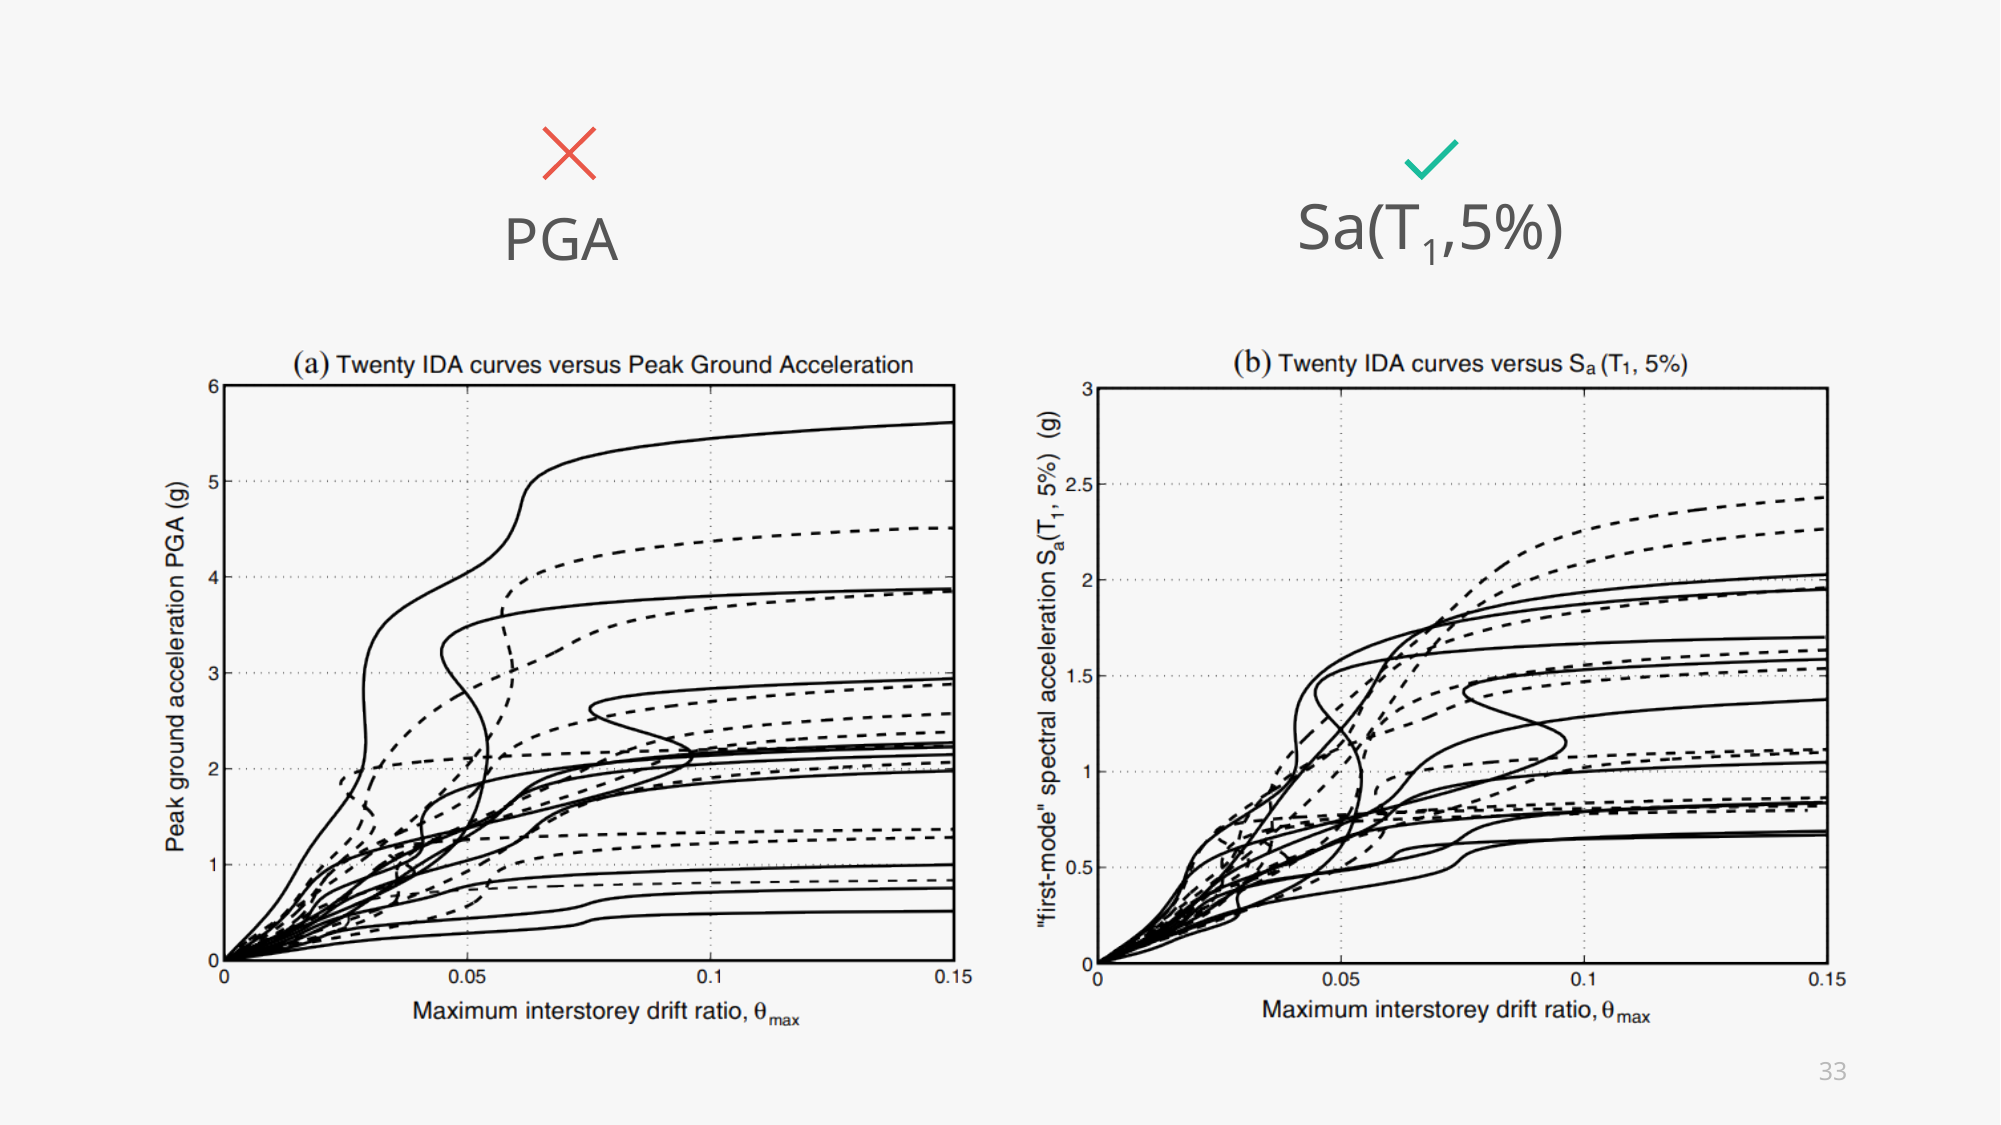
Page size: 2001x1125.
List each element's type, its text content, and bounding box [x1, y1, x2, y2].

text_box PGA [137, 180, 999, 279]
text_box Sa(T1,5%) [999, 180, 1863, 281]
text_box [1404, 139, 1459, 181]
slide_number 33 [1412, 1043, 1863, 1103]
picture [137, 316, 1863, 1043]
text_box [542, 126, 597, 181]
